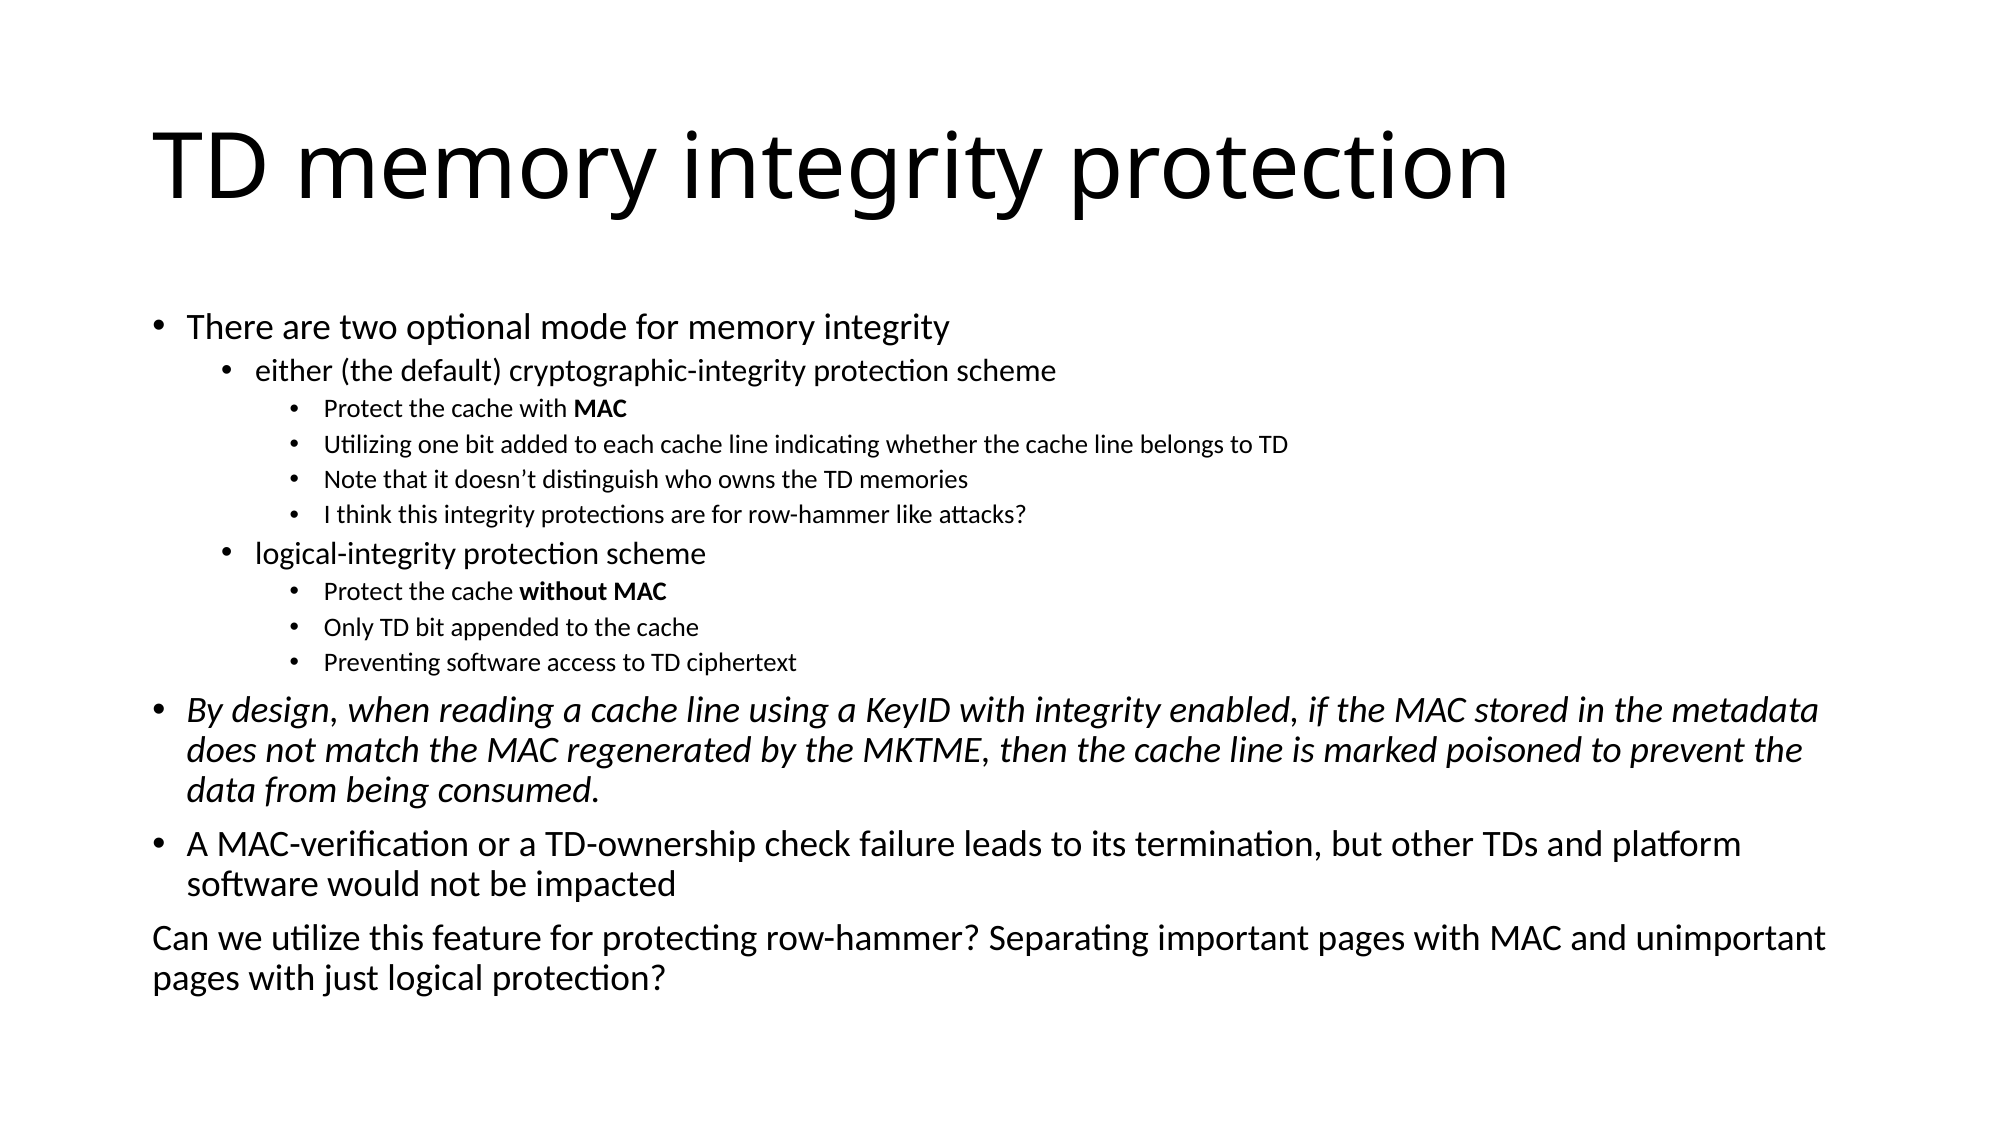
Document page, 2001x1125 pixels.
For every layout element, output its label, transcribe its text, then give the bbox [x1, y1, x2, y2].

title TD memory integrity protection [137, 59, 1863, 278]
list There are two optional mode for memory integrity either (the default) cryptographic-integrity protection scheme Protect the cache with MAC Utilizing one bit added to each cache line indicating whether the cache line belongs to TD Note that it doesn’t distinguish who owns the TD memories I think this integrity protections are for row-hammer like attacks? logical-integrity protection scheme Protect the cache without MAC Only TD bit appended to the cache Preventing software access to TD ciphertext By design, when reading a cache line using a KeyID with integrity enabled, if the MAC stored in the metadata does not match the MAC regenerated by the MKTME, then the cache line is marked poisoned to prevent the data from being consumed. ﻿A MAC-verification or a TD-ownership check failure leads to its termination, but other TDs and platform software would not be impacted Can we utilize this feature for protecting row-hammer? Separating important pages with MAC and unimportant pages with just logical protection? [137, 299, 1863, 1014]
